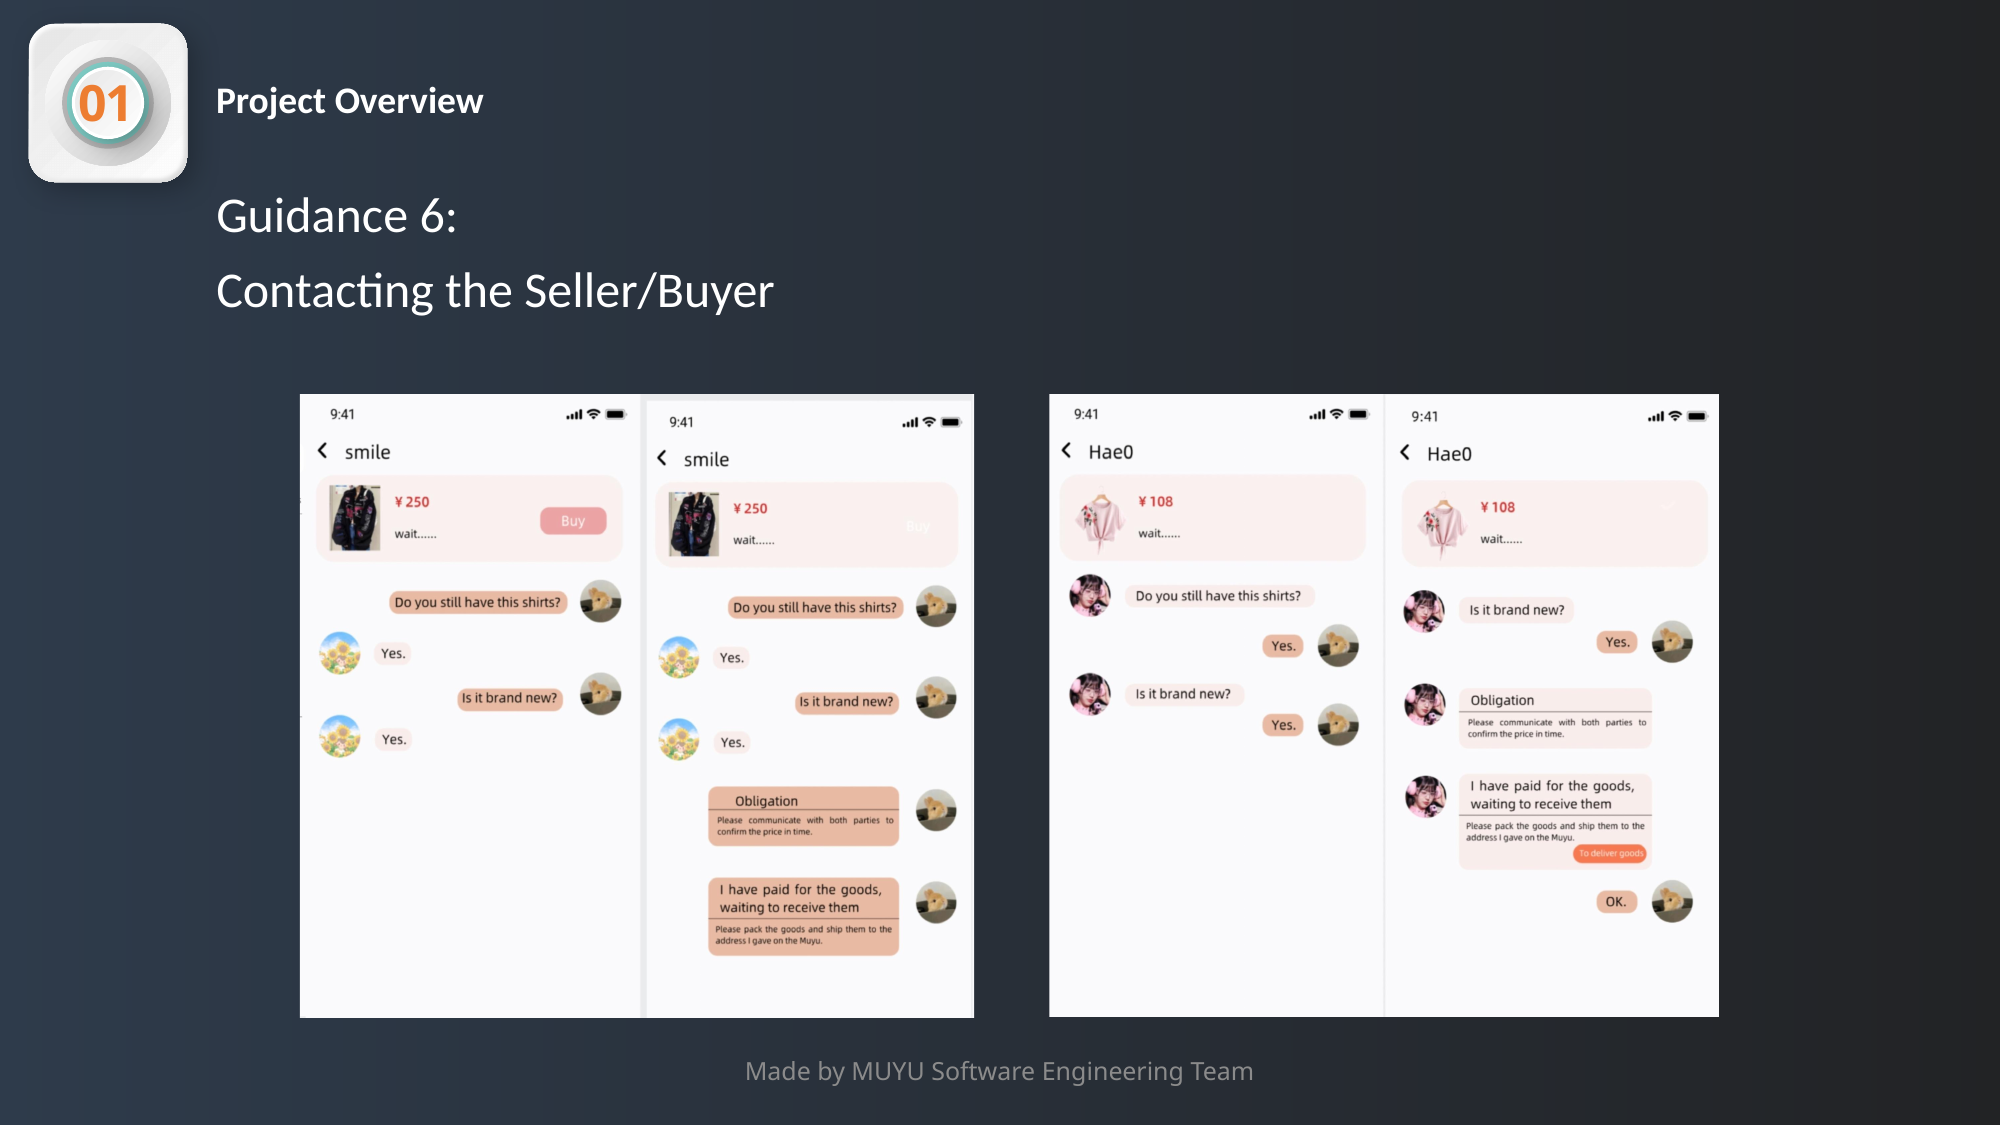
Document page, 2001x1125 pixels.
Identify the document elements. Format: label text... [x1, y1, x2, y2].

picture [299, 394, 975, 1018]
picture [1049, 394, 1723, 1017]
footer Made by MUYU Software Engineering Team [662, 1042, 1338, 1103]
text_box Guidance 6: Contacting the Seller/Buyer [201, 182, 812, 338]
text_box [28, 23, 188, 183]
text_box Project Overview [211, 68, 501, 129]
